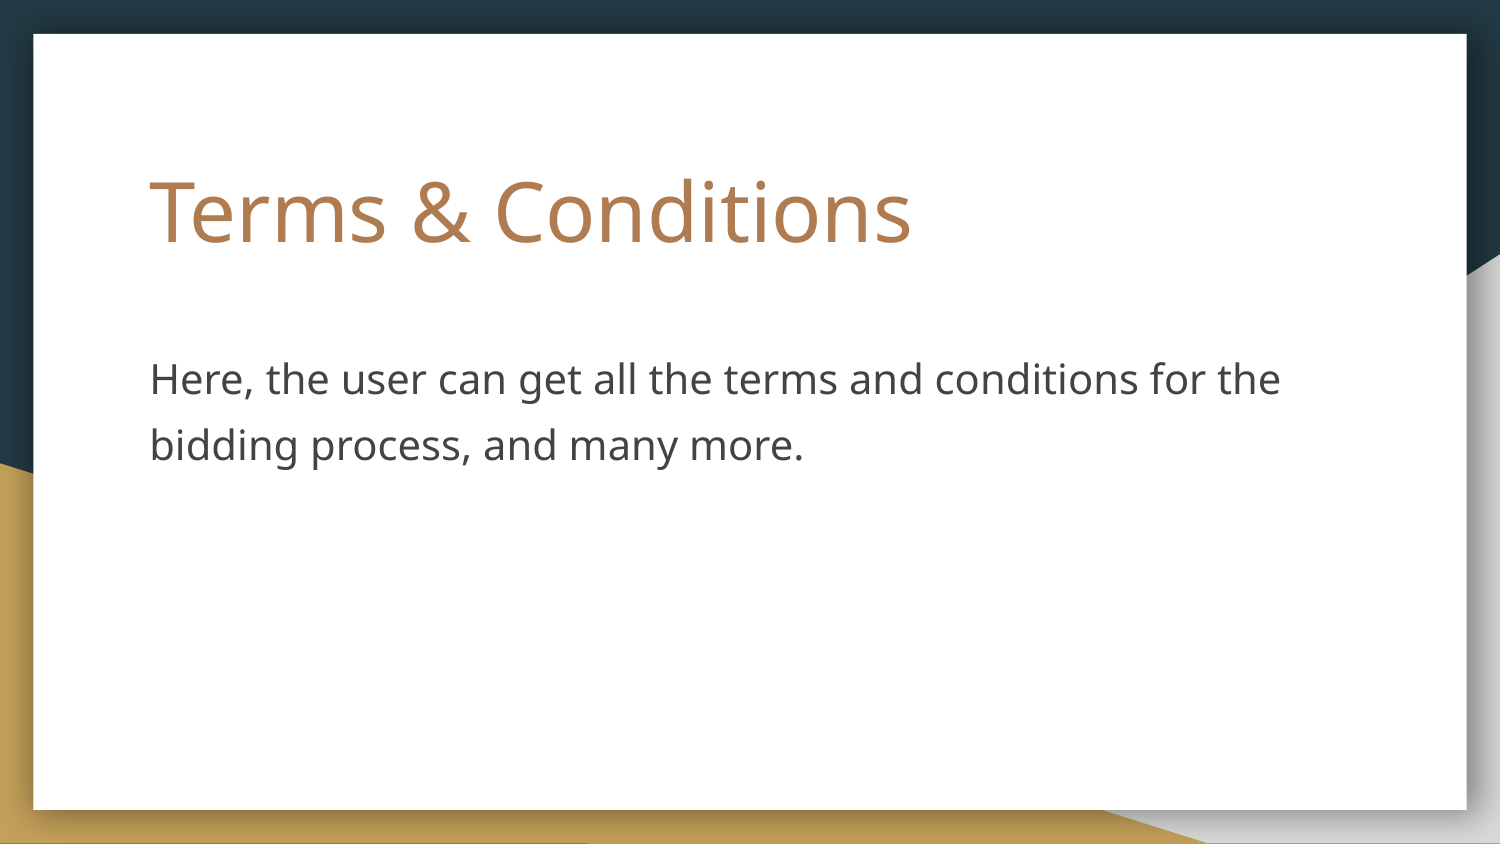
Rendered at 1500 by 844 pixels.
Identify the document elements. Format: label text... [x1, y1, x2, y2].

list Here, the user can get all the terms and conditions for the bidding process, and many more. [134, 326, 1366, 729]
title Terms & Conditions [134, 138, 1366, 296]
